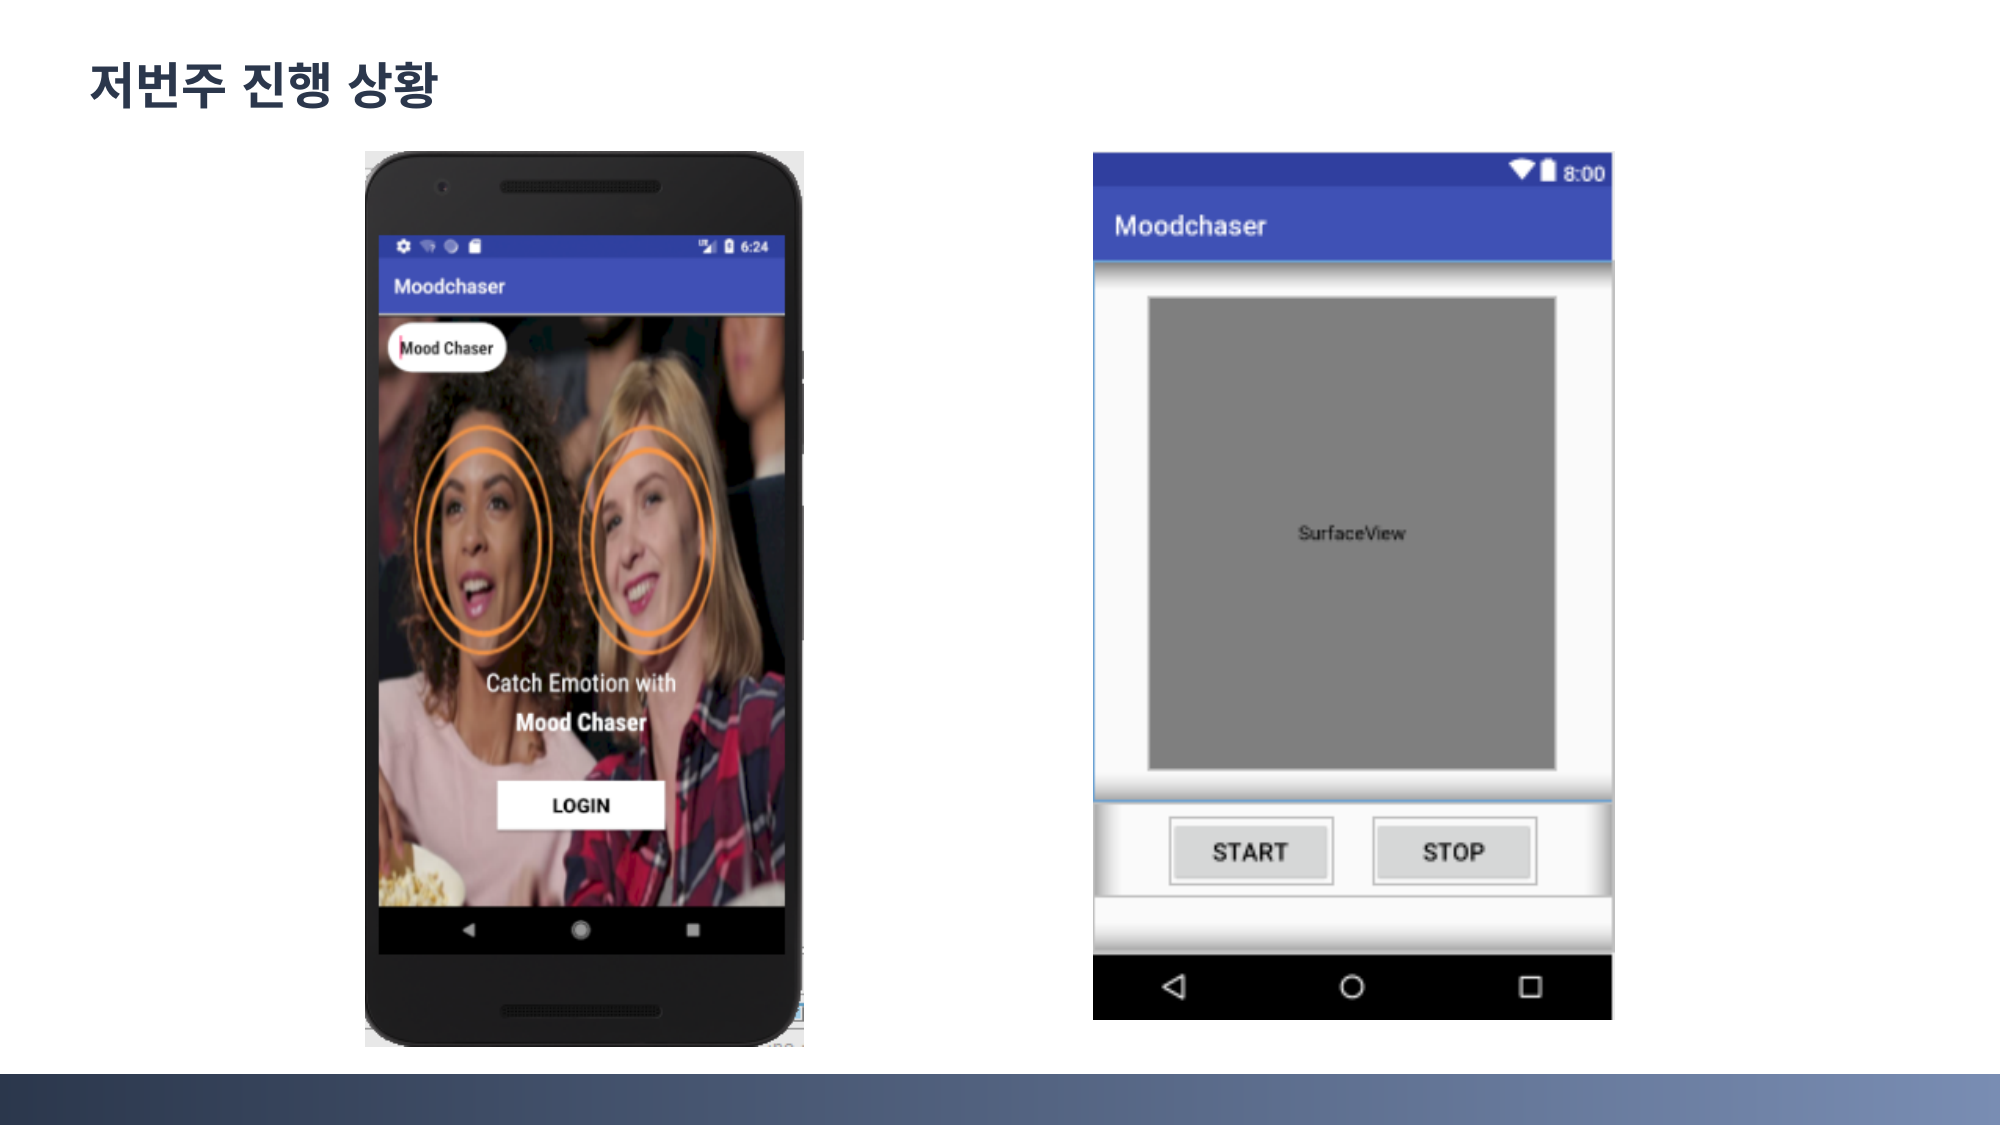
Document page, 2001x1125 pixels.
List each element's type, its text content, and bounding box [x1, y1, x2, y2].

picture [365, 151, 804, 1047]
text_box [0, 1074, 2000, 1125]
text_box 저번주 진행 상황 [75, 47, 1260, 122]
picture [1093, 151, 1615, 1021]
